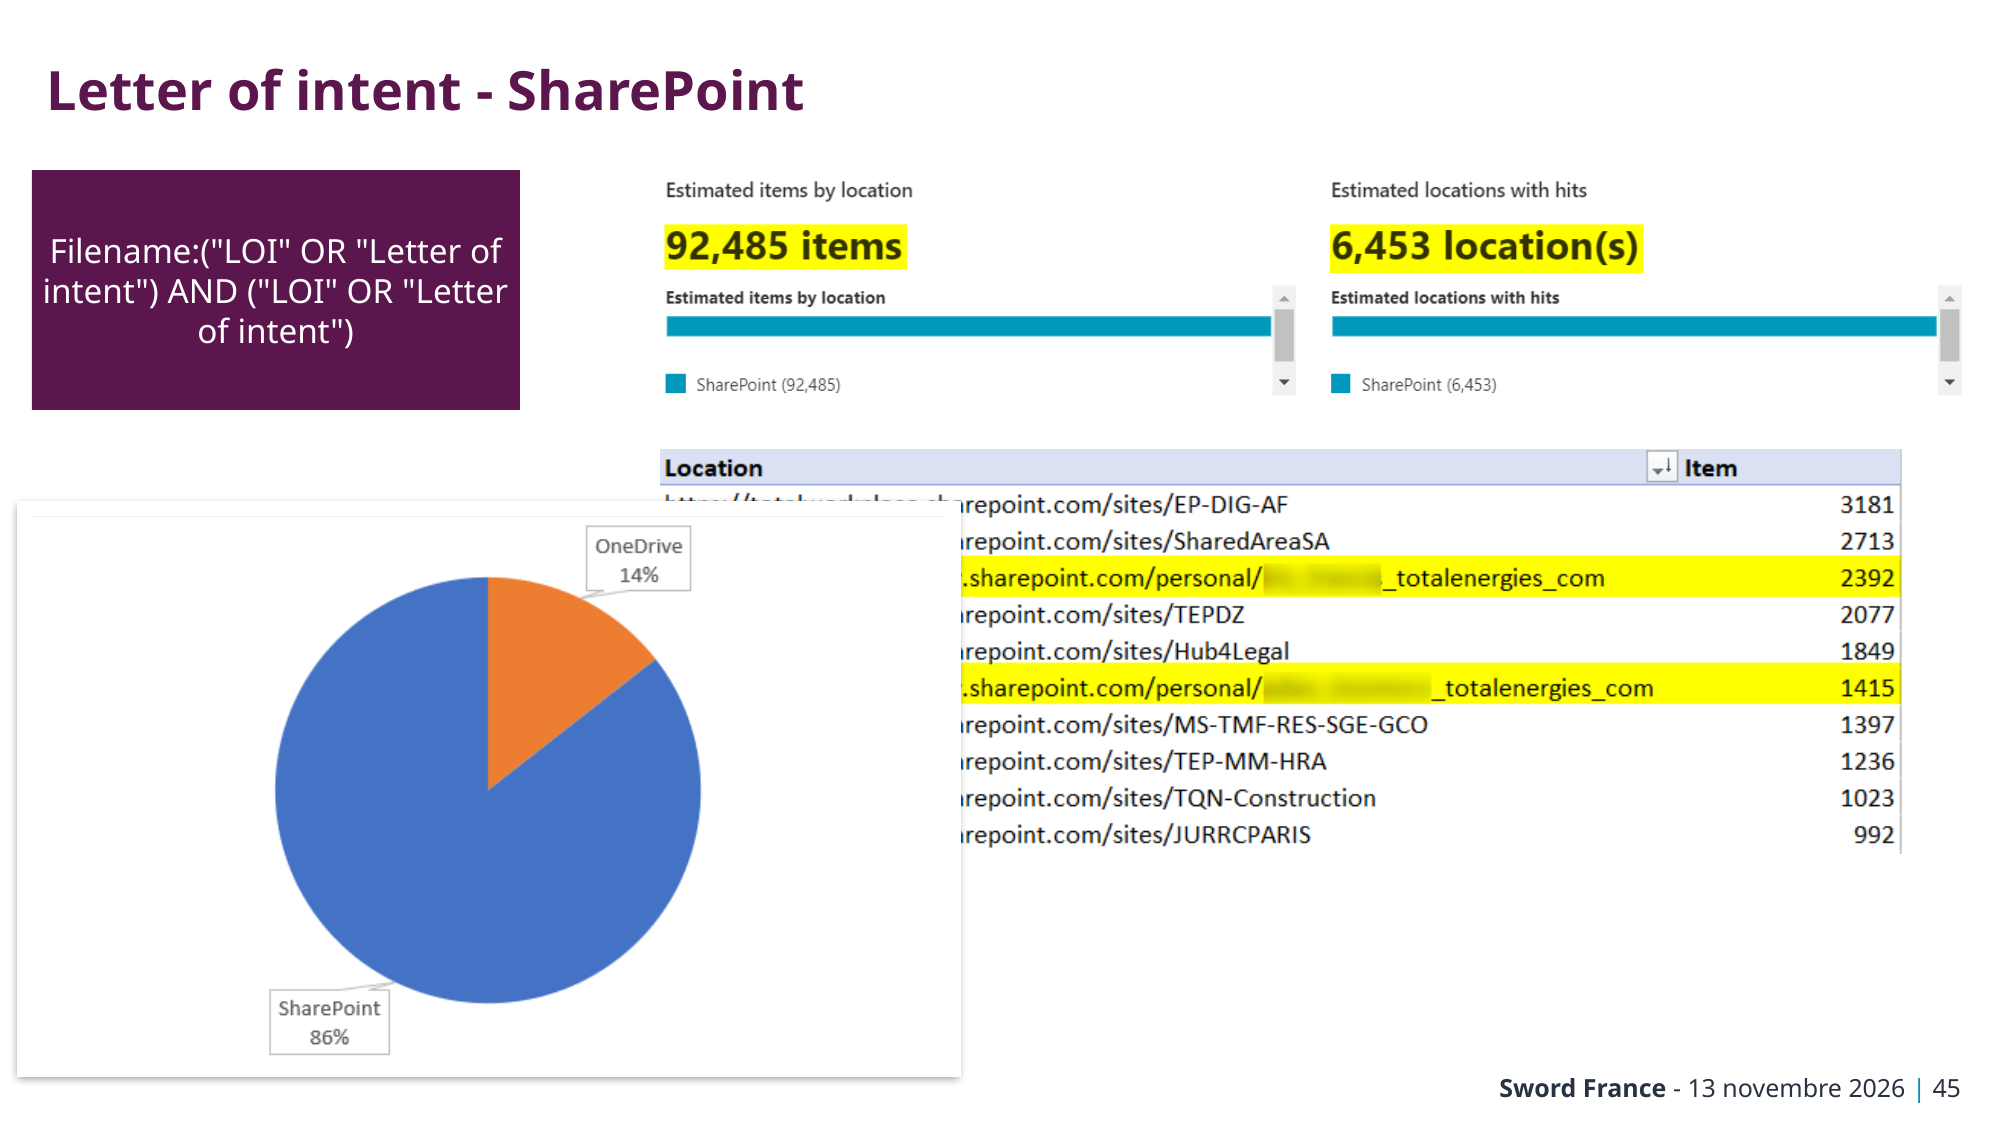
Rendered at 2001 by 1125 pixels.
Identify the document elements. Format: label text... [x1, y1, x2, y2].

picture [31, 449, 1973, 1063]
text_box Filename:("LOI" OR "Letter of intent") AND ("LOI" OR "Letter of intent") [31, 169, 521, 411]
picture [660, 161, 1973, 409]
title Letter of intent - SharePoint [31, 59, 1757, 126]
